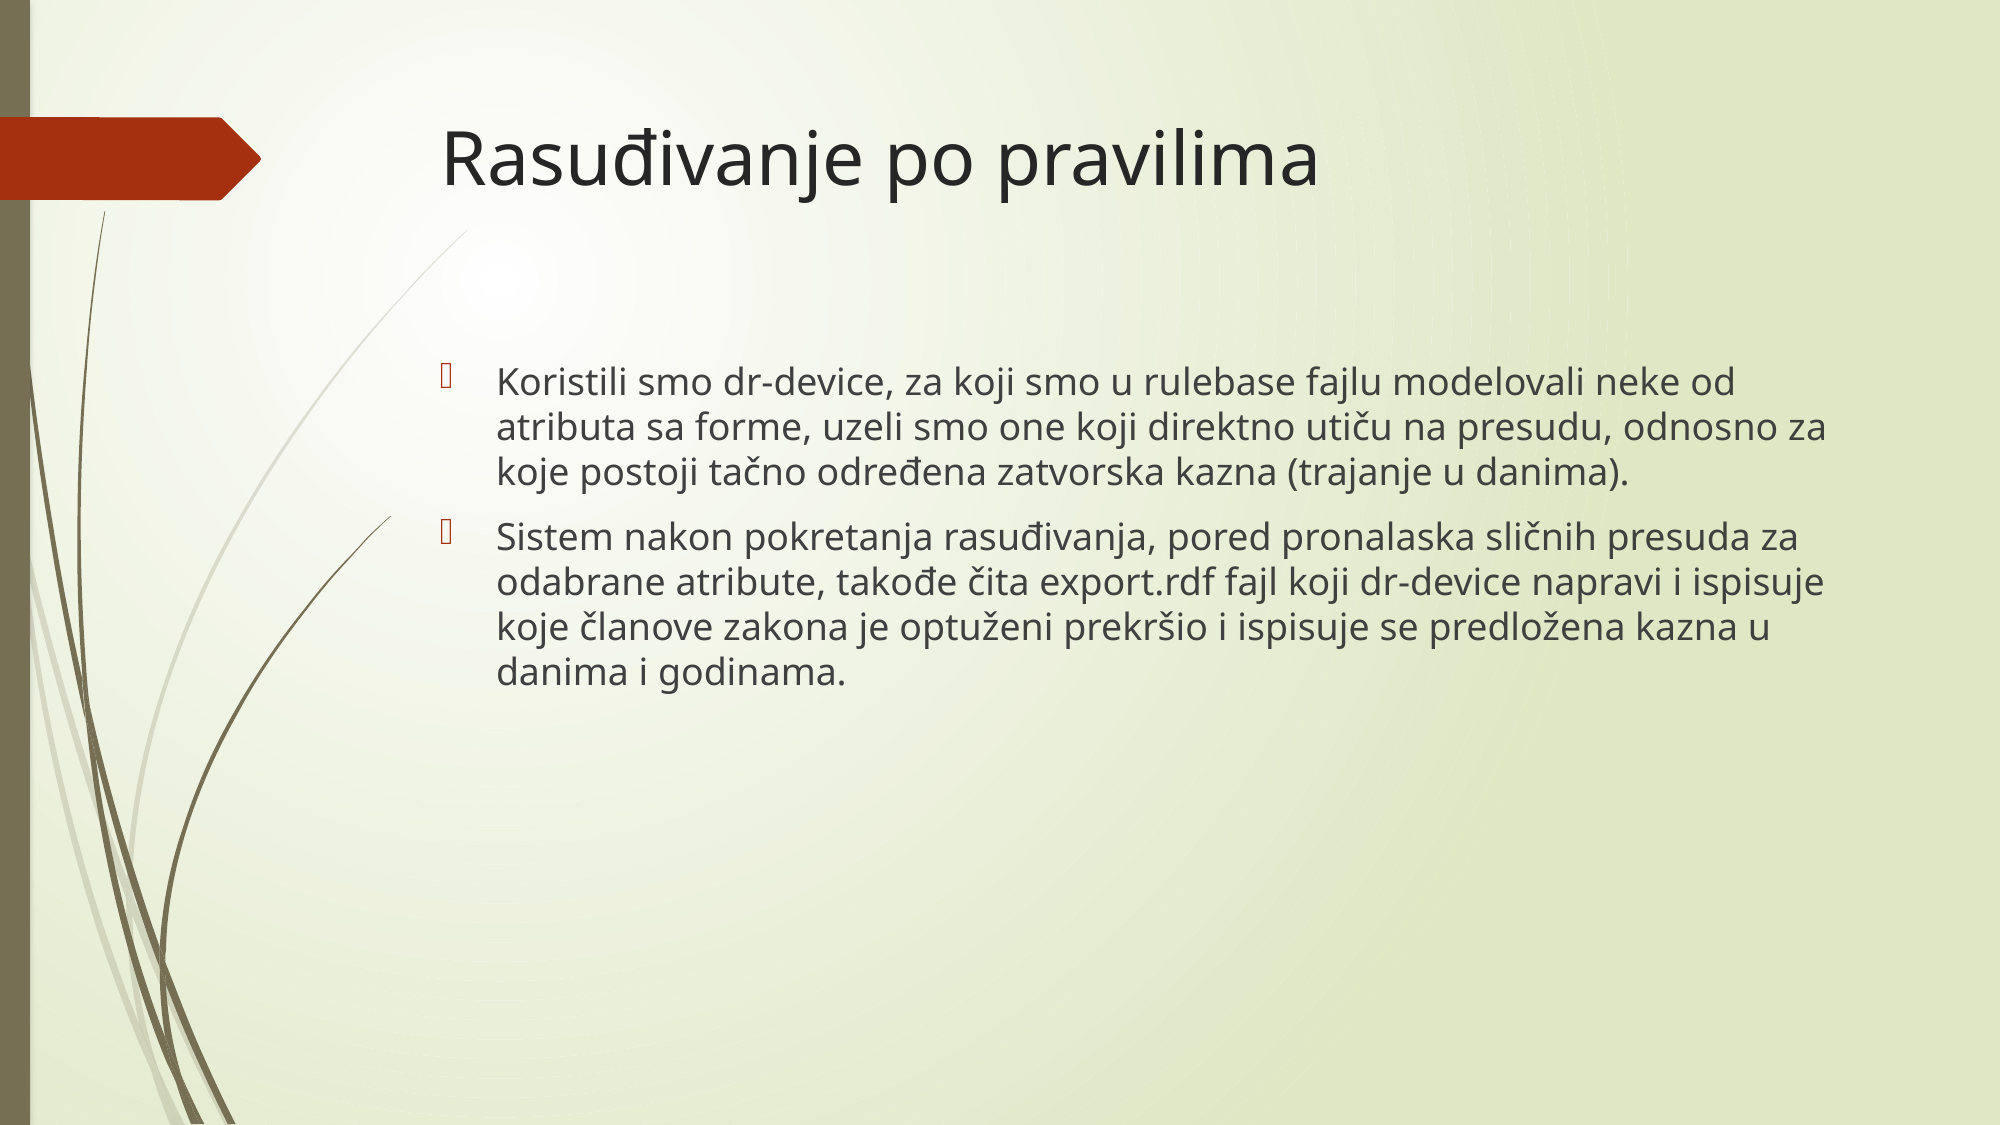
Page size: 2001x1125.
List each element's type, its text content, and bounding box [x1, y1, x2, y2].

title Rasuđivanje po pravilima [425, 102, 1888, 313]
list Koristili smo dr-device, za koji smo u rulebase fajlu modelovali neke od atributa sa forme, uzeli smo one koji direktno utiču na presudu, odnosno za koje postoji tačno određena zatvorska kazna (trajanje u danima). Sistem nakon pokretanja rasuđivanja, pored pronalaska sličnih presuda za odabrane atribute, takođe čita export.rdf fajl koji dr-device napravi i ispisuje koje članove zakona je optuženi prekršio i ispisuje se predložena kazna u danima i godinama. [424, 350, 1888, 970]
